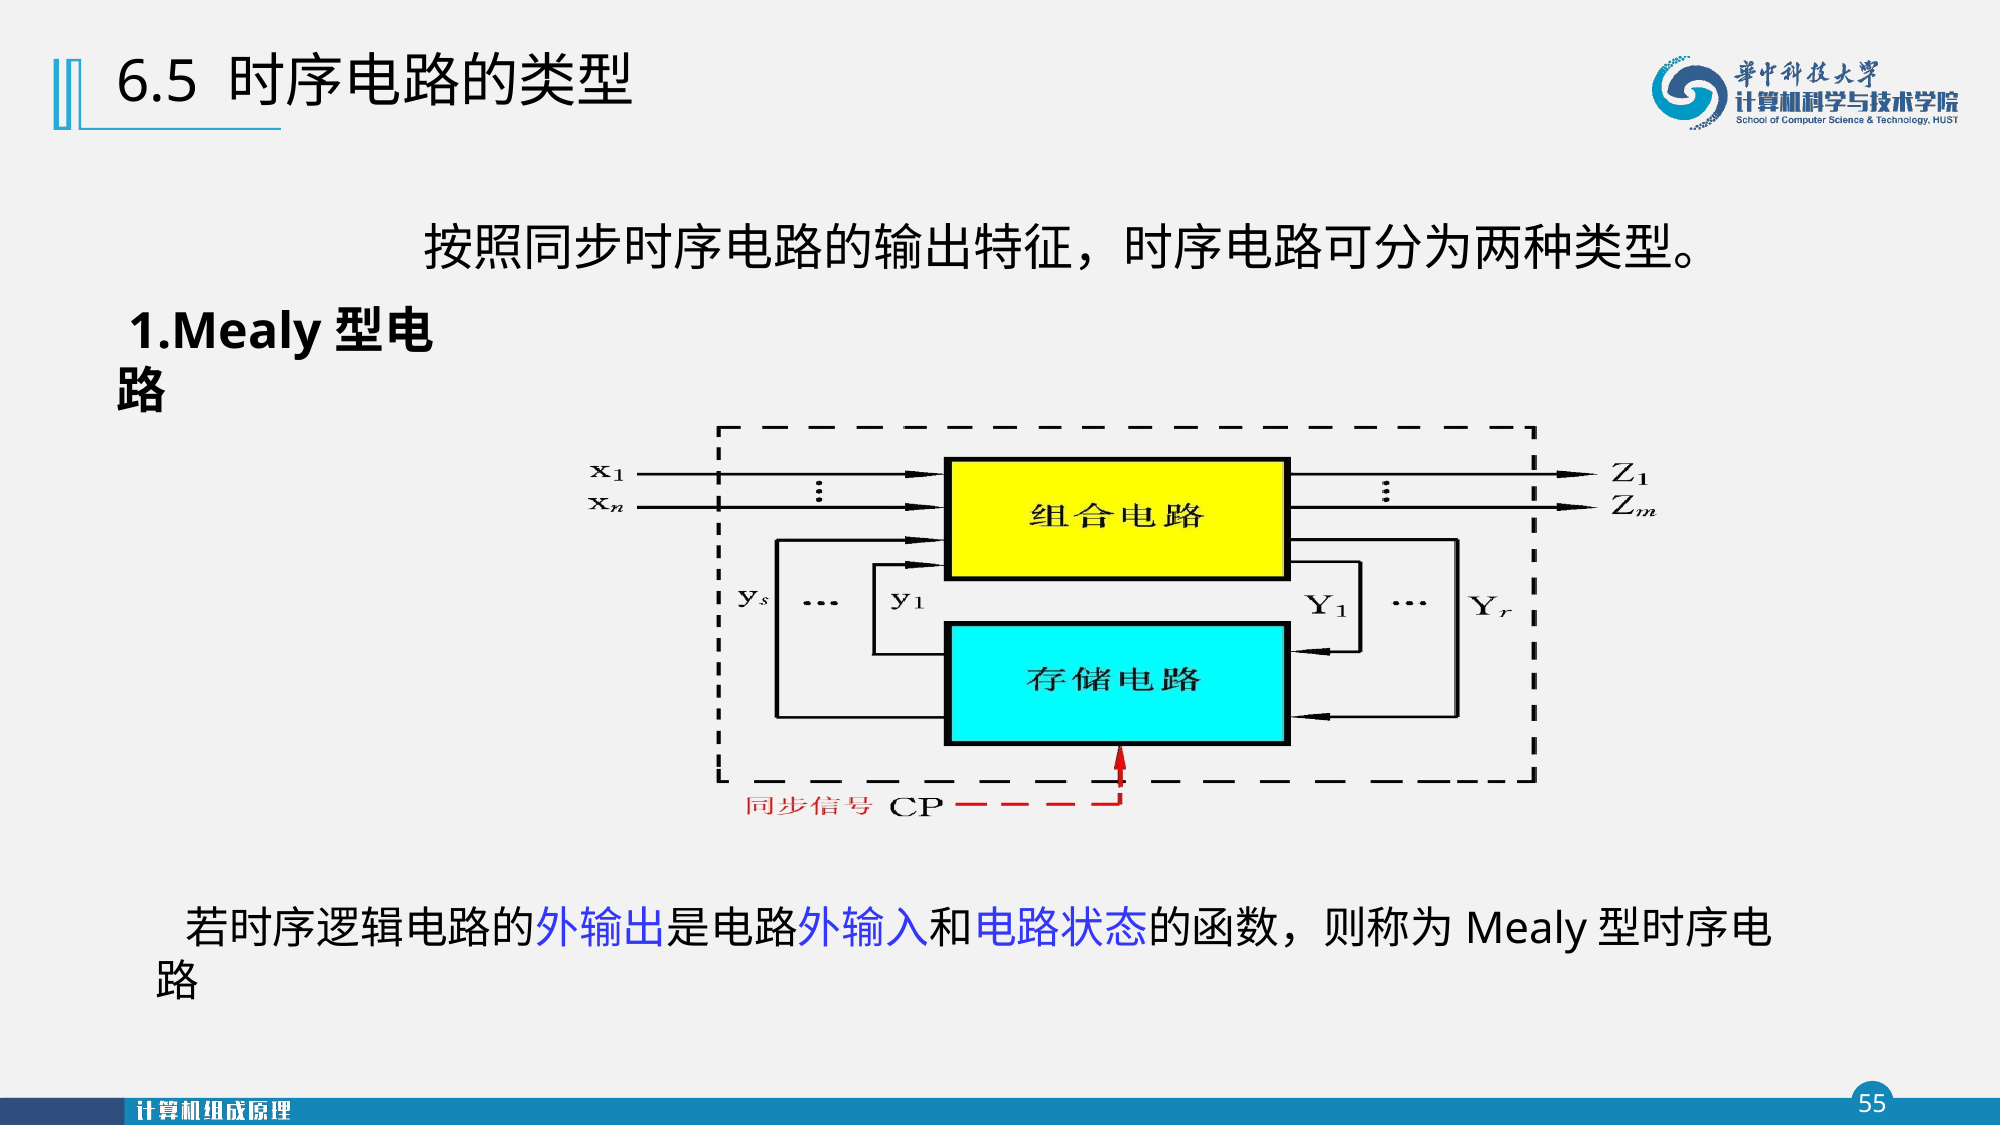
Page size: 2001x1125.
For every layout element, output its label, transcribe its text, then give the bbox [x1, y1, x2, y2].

title 1.Mealy型电路 [101, 317, 480, 401]
text_box 6.5 时序电路的类型 [101, 31, 1306, 134]
picture [562, 419, 1672, 823]
picture [1652, 56, 1958, 130]
text_box 按照同步时序电路的输出特征，时序电路可分为两种类型。 [408, 208, 1825, 283]
picture [1652, 56, 1678, 81]
list 若时序逻辑电路的外输出是电路外输入和电路状态的函数，则称为Mealy型时序电路 [140, 892, 1826, 962]
